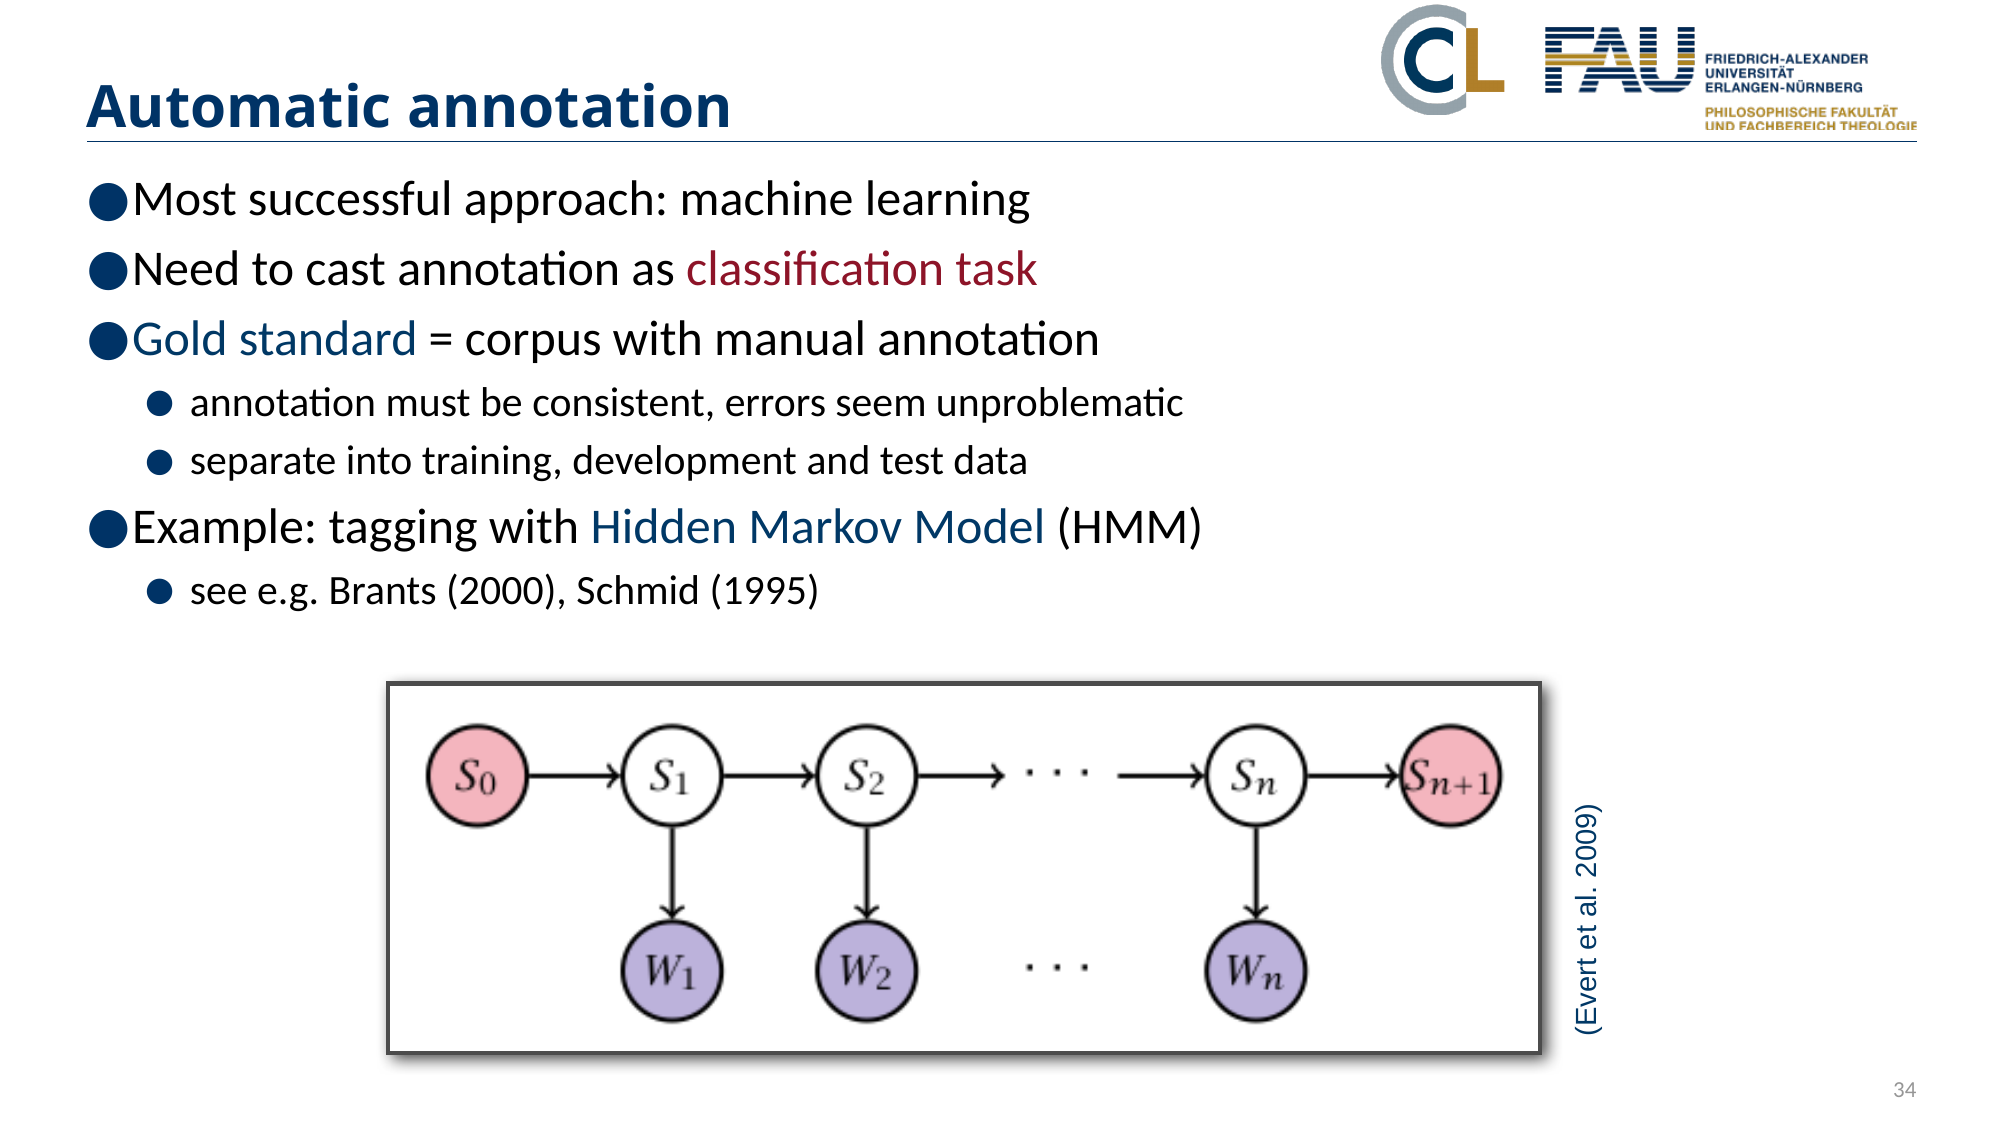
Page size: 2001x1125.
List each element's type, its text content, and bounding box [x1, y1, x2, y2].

list Most successful approach: machine learning Need to cast annotation as classification task Gold standard = corpus with manual annotation annotation must be consistent, errors seem unproblematic separate into training, development and test data Example: tagging with Hidden Markov Model (HMM) see e.g. Brants (2000), Schmid (1995) [86, 165, 1917, 646]
title Automatic annotation [86, 20, 1354, 139]
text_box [389, 685, 1611, 1052]
slide_number 34 [1818, 1051, 1917, 1125]
